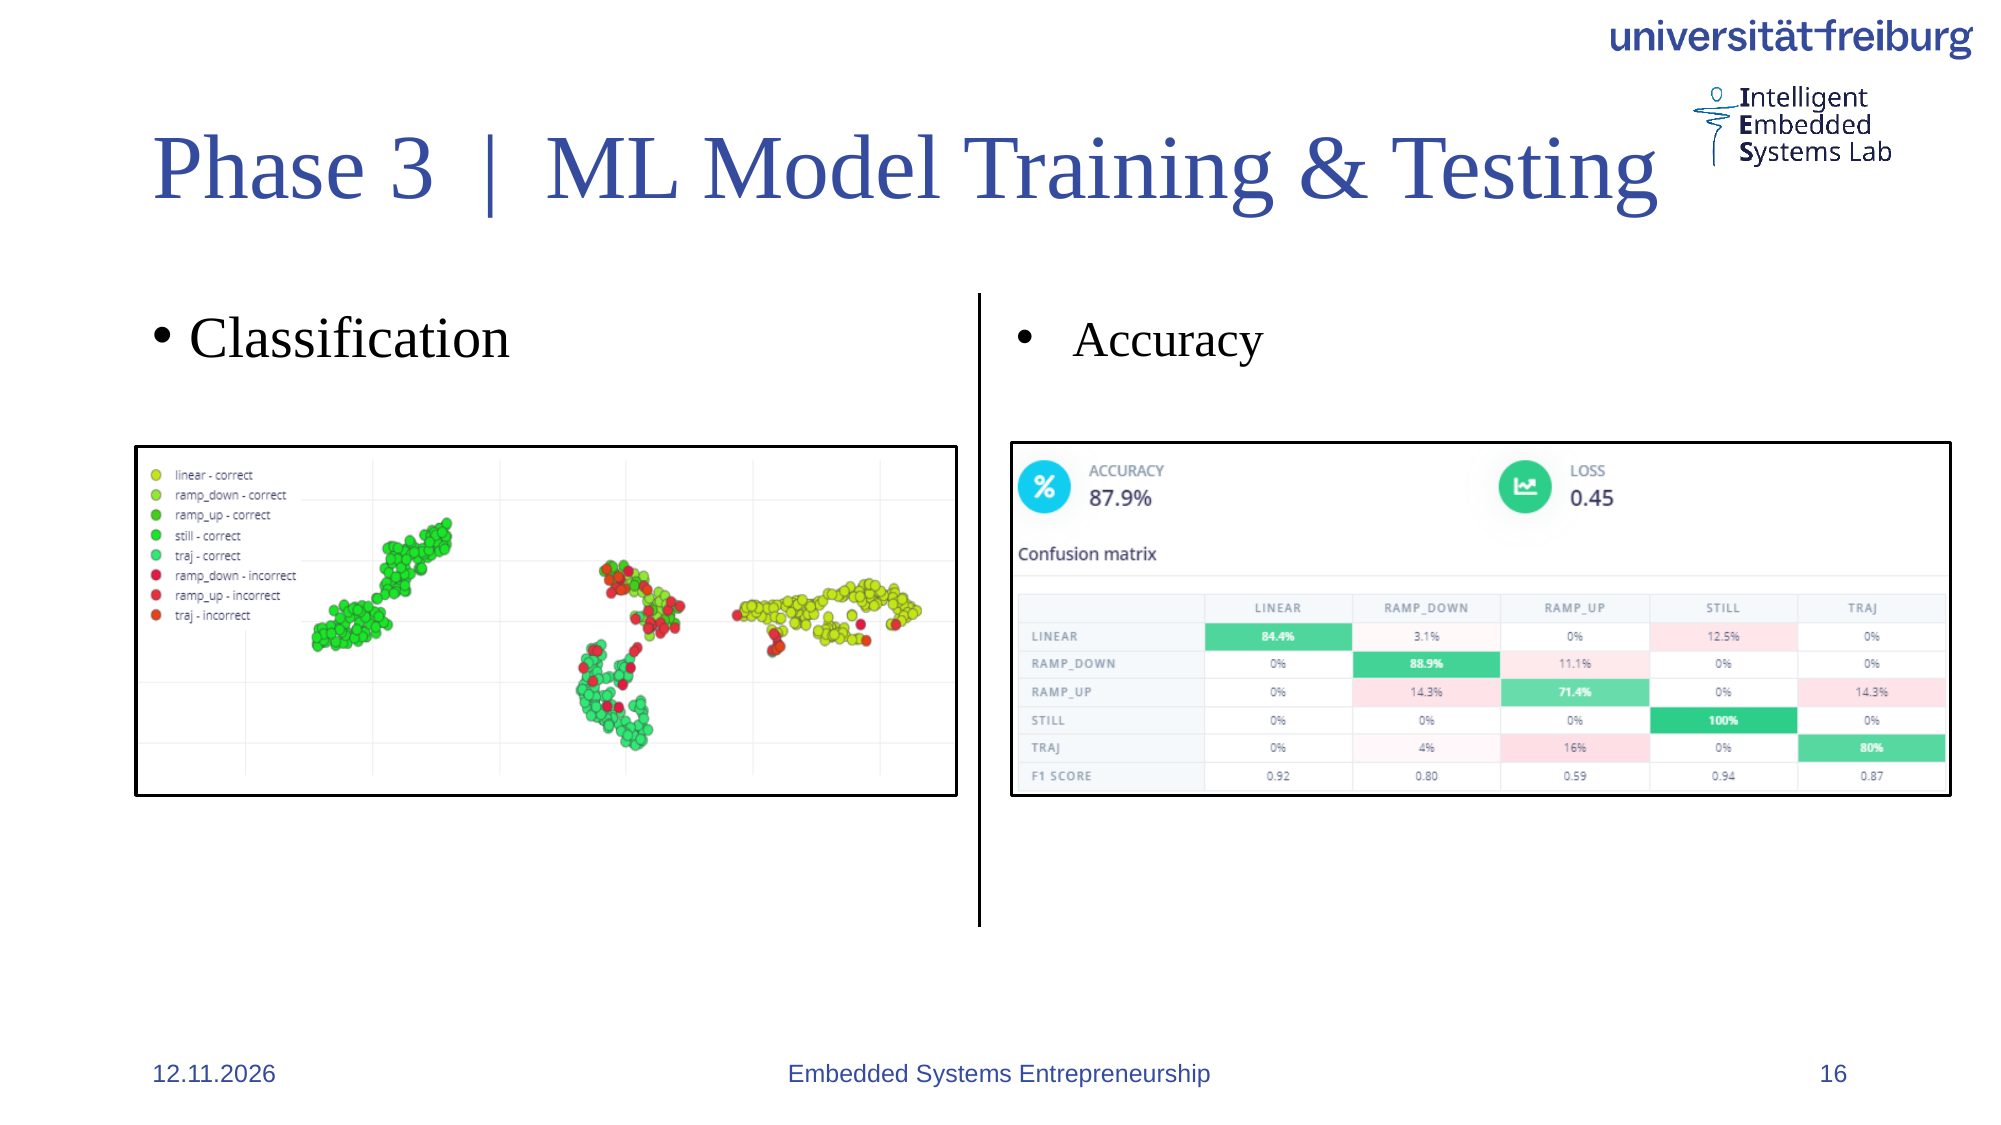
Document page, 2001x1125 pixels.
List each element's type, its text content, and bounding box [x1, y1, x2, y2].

footer Embedded Systems Entrepreneurship [662, 1042, 1338, 1103]
slide_number 16 [1412, 1042, 1863, 1103]
picture [1583, 0, 2000, 167]
text_box Accuracy [1001, 299, 1279, 375]
picture [137, 447, 956, 794]
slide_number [137, 1042, 588, 1103]
list Classification [137, 299, 990, 1014]
title Phase 3 | ML Model Training & Testing [137, 59, 1863, 278]
picture [1013, 443, 1949, 794]
